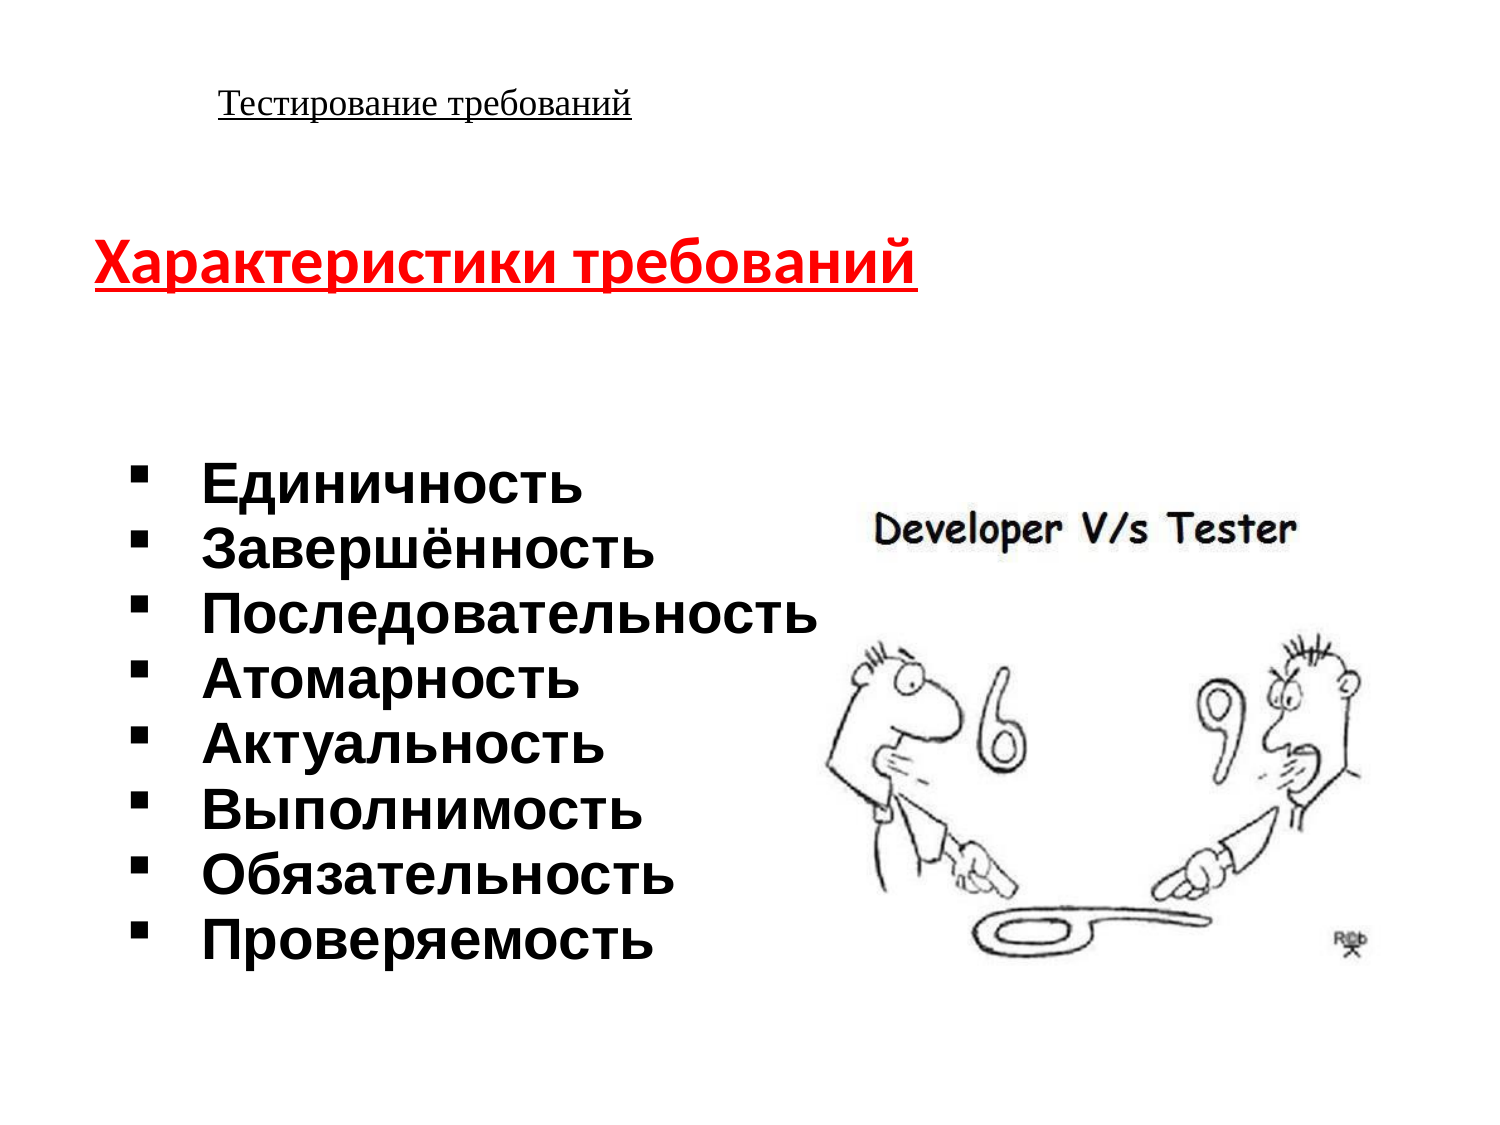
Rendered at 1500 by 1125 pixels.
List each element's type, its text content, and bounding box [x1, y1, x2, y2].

text_box Единичность Завершённость Последовательность Атомарность Актуальность Выполнимость Обязательность Проверяемость [111, 444, 952, 980]
title Характеристики требований [86, 207, 952, 397]
text_box Тестирование требований [49, 74, 800, 132]
picture [755, 502, 1412, 967]
